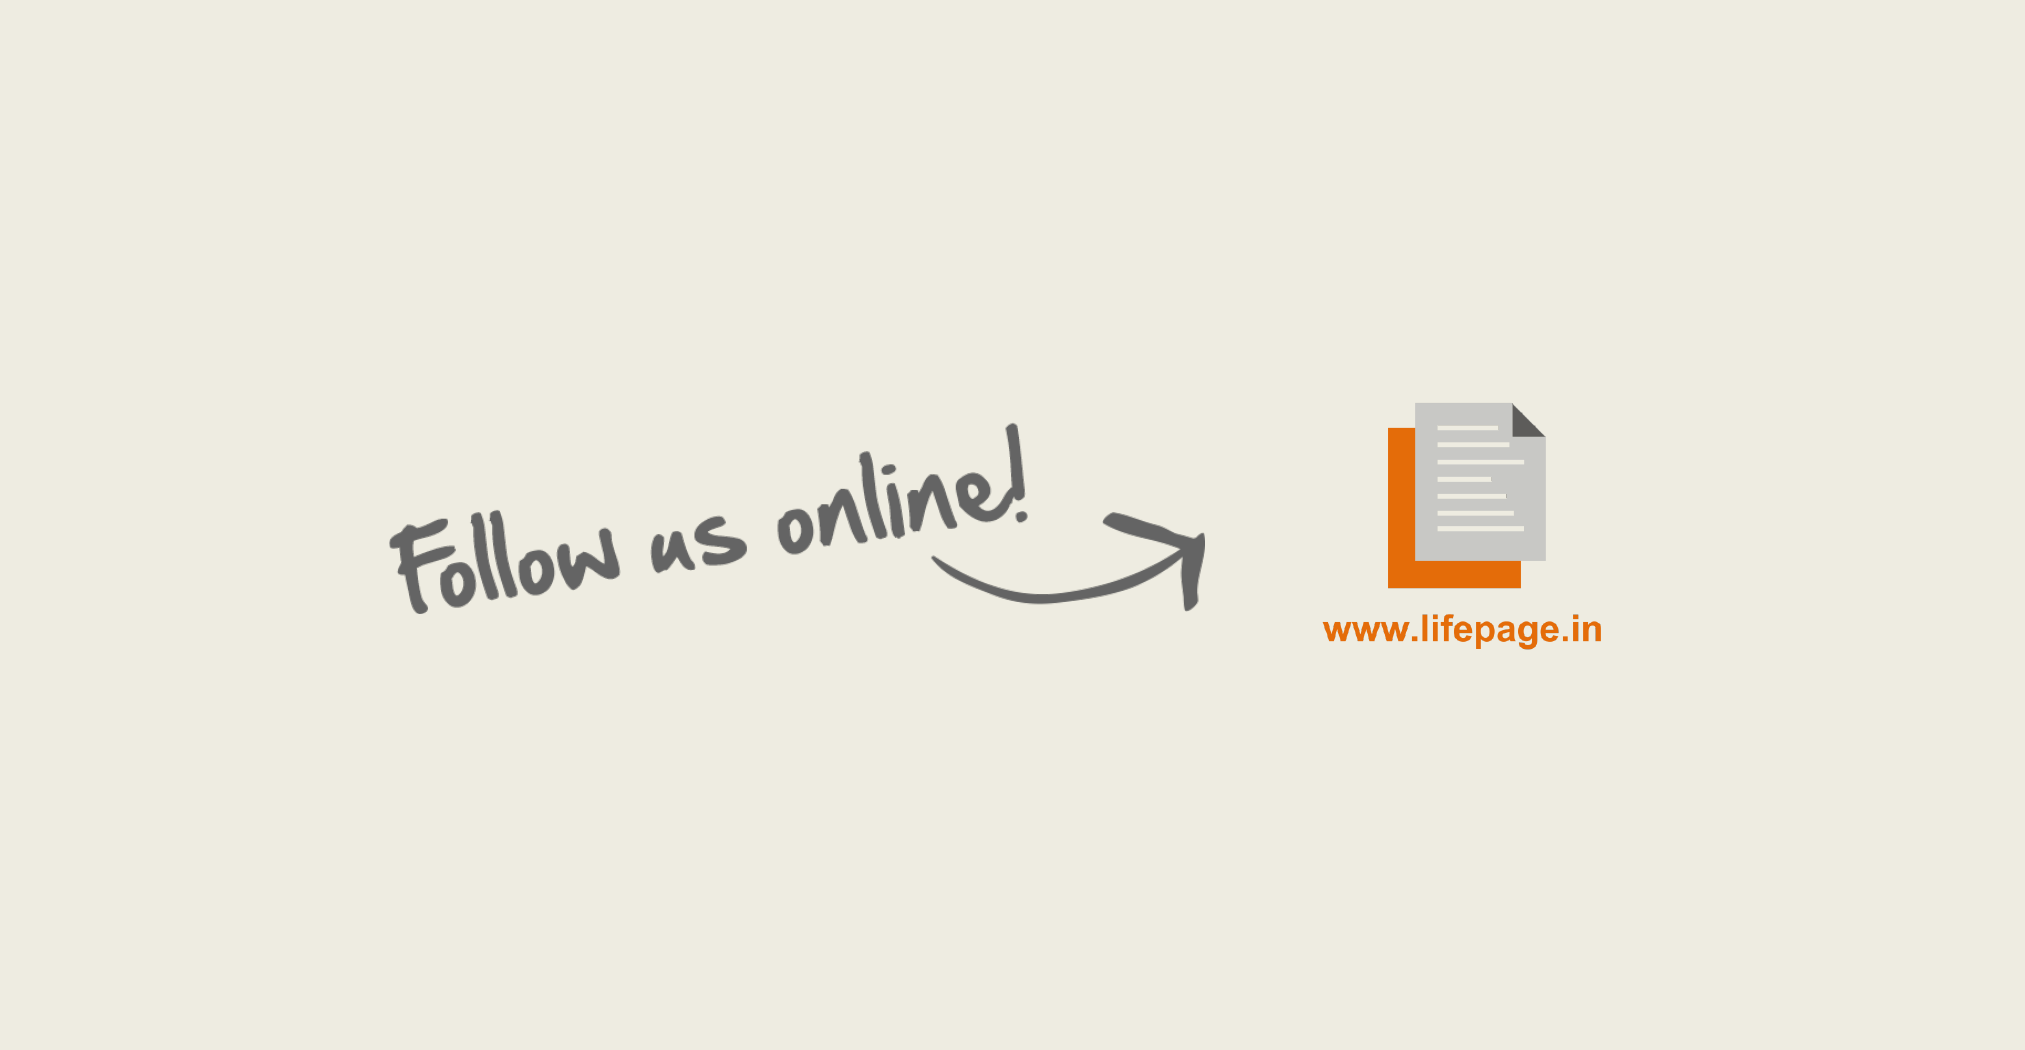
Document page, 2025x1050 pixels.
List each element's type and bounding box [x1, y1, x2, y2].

picture [387, 406, 1205, 643]
picture [1312, 374, 1613, 676]
